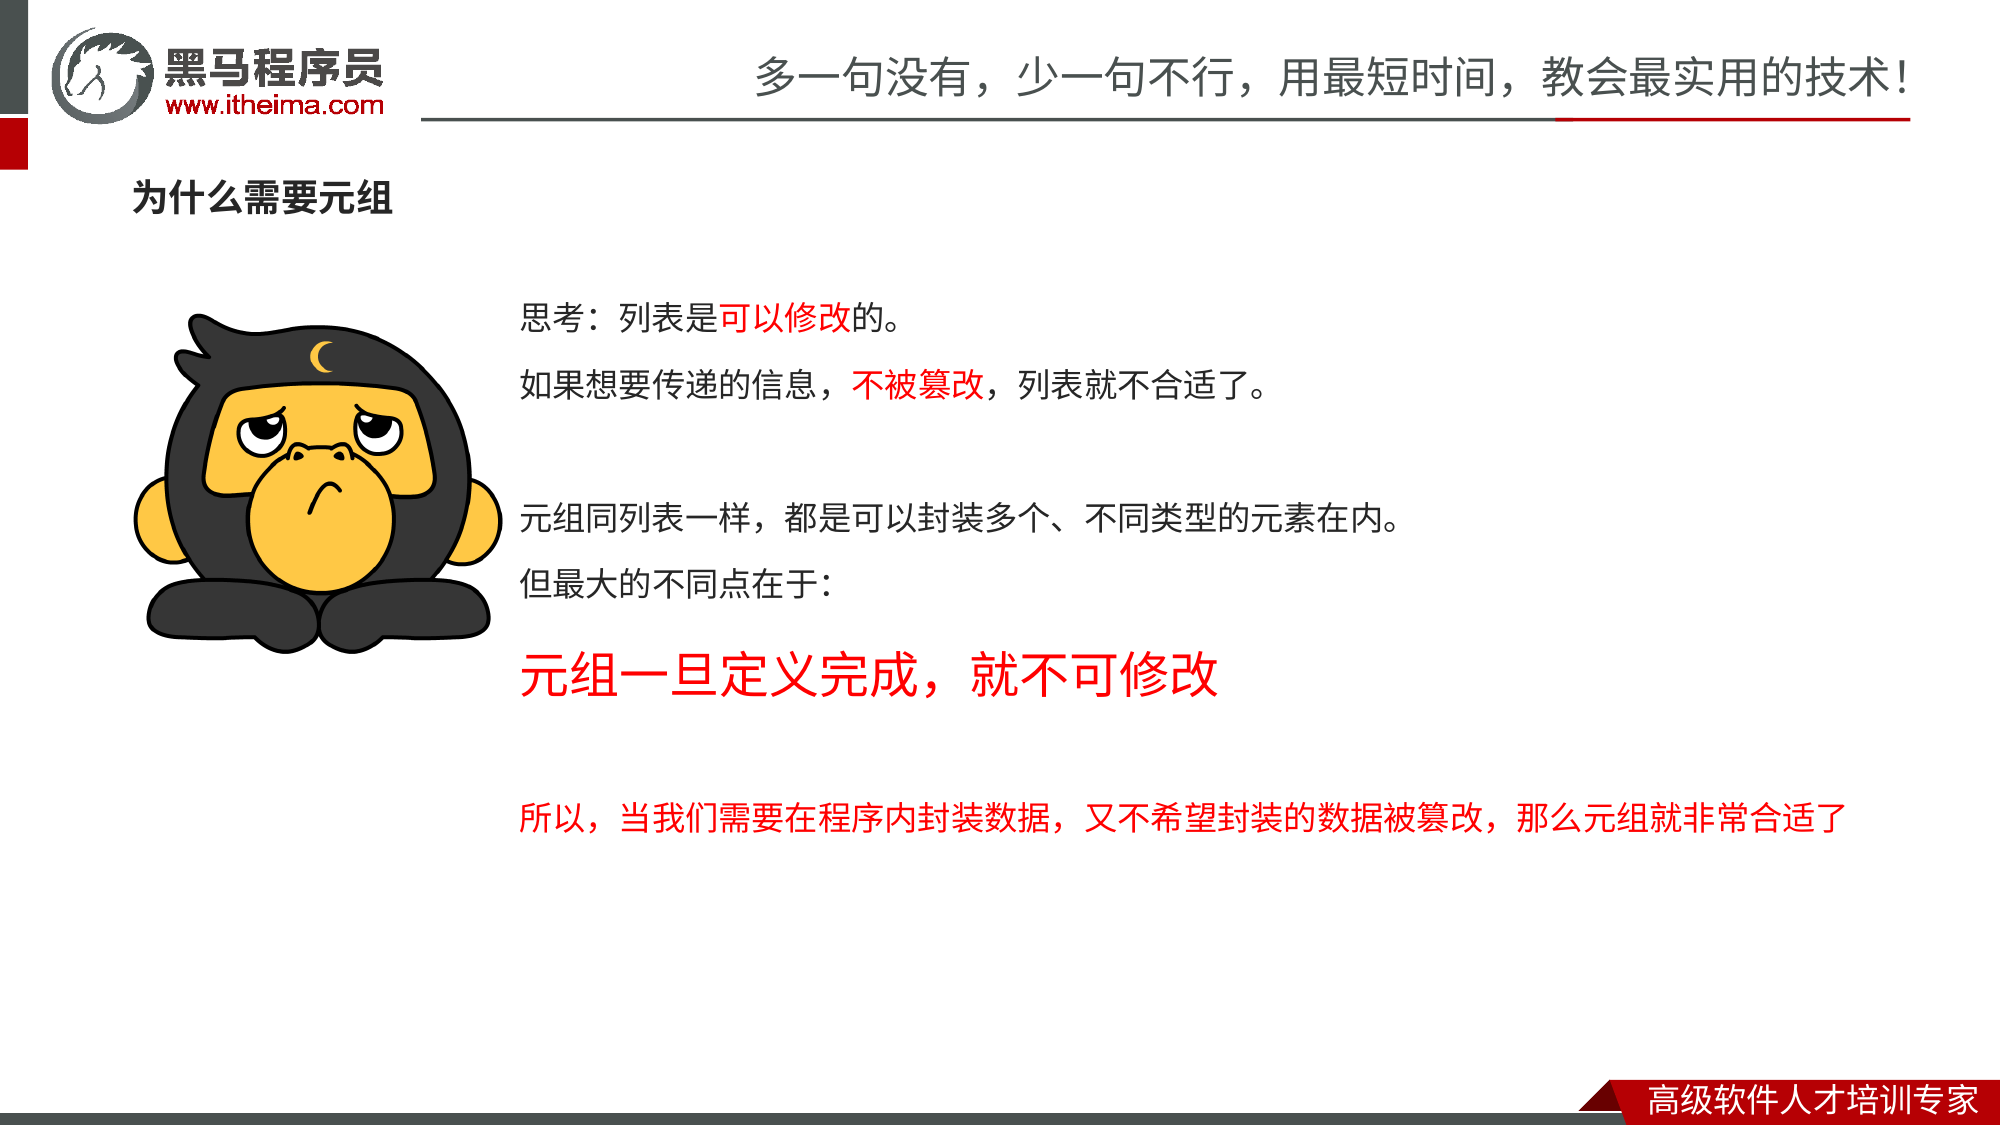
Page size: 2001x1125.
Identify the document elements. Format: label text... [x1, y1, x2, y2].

picture [50, 26, 384, 125]
list 思考：列表是可以修改的。 如果想要传递的信息，不被篡改，列表就不合适了。 元组同列表一样，都是可以封装多个、不同类型的元素在内。 但最大的不同点在于： 元组一旦定义完成，就不可修改 所以，当我们需要在程序内封装数据，又不希望封装的数据被篡改，那么元组就非常合适了 [504, 270, 1880, 1085]
picture [57, 210, 566, 719]
list 为什么需要元组 [116, 154, 1880, 239]
